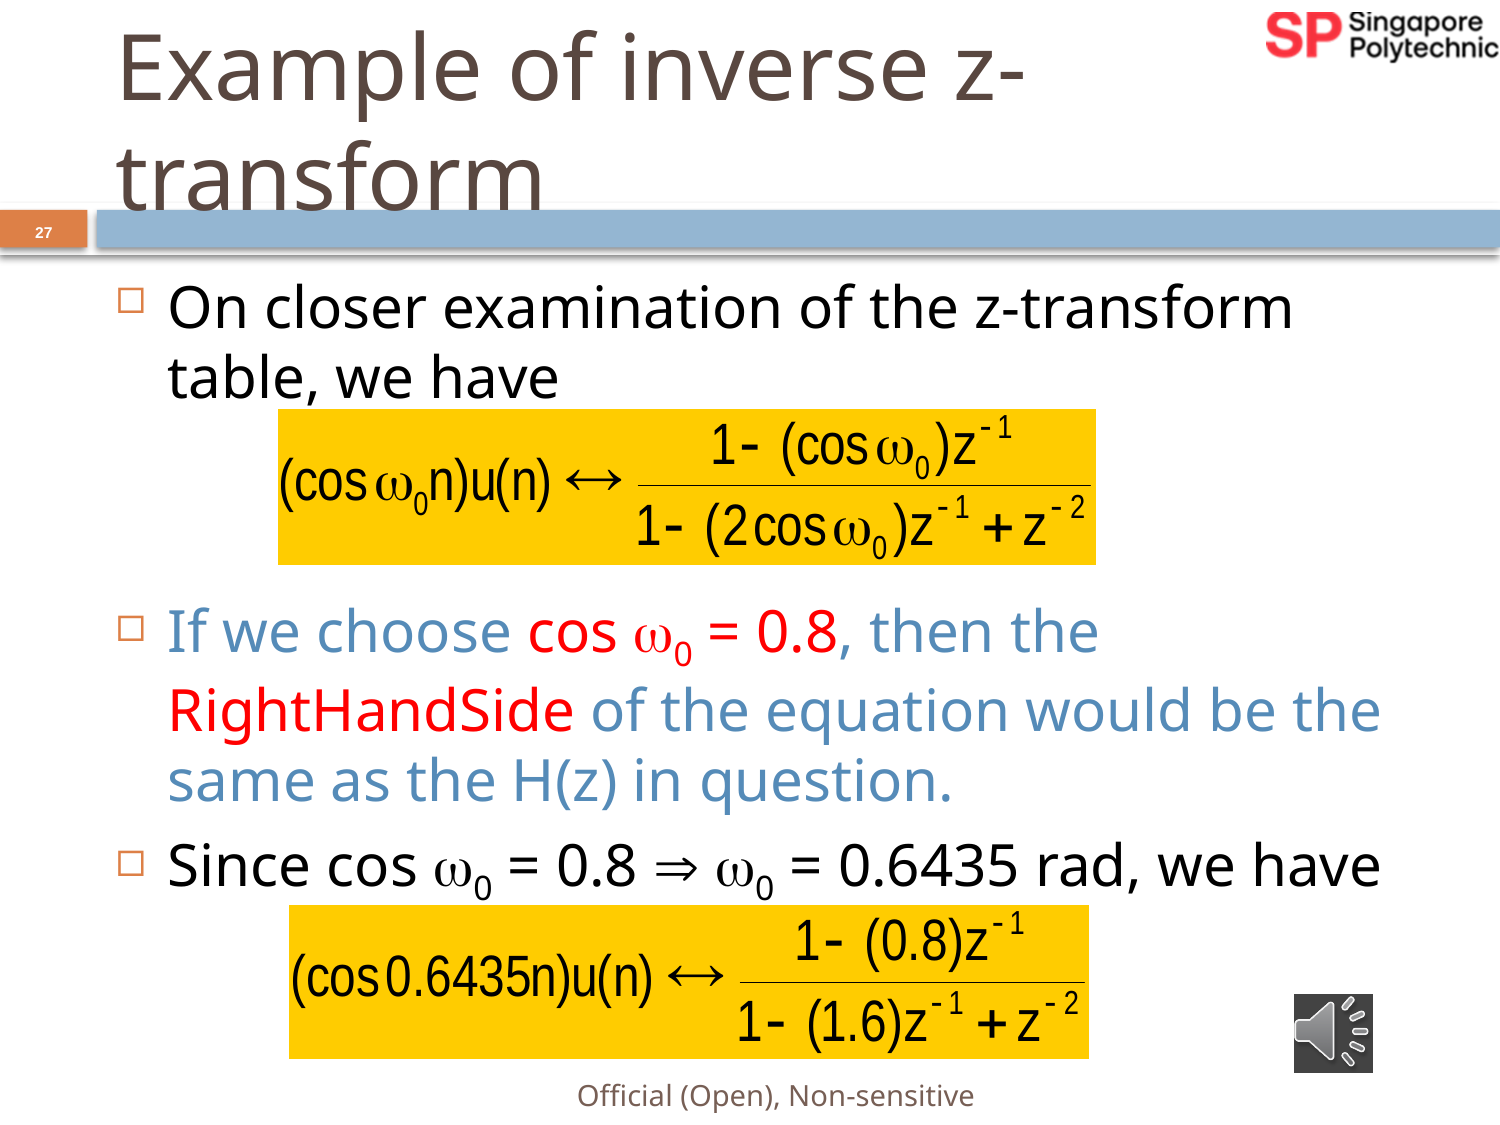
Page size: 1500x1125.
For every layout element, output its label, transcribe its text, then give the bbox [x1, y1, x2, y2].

title Example of inverse z-transform [100, 37, 1438, 200]
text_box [277, 408, 1097, 566]
slide_number 27 [0, 208, 88, 249]
list On closer examination of the z-transform table, we have If we choose cos 0 = 0.8, then the RightHandSide of the equation would be the same as the H(z) in question. Since cos 0 = 0.8  0 = 0.6435 rad, we have [100, 262, 1438, 1005]
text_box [288, 904, 1090, 1060]
picture [1266, 12, 1500, 66]
picture [1293, 993, 1374, 1074]
footer Official (Open), Non-sensitive [100, 1065, 990, 1125]
